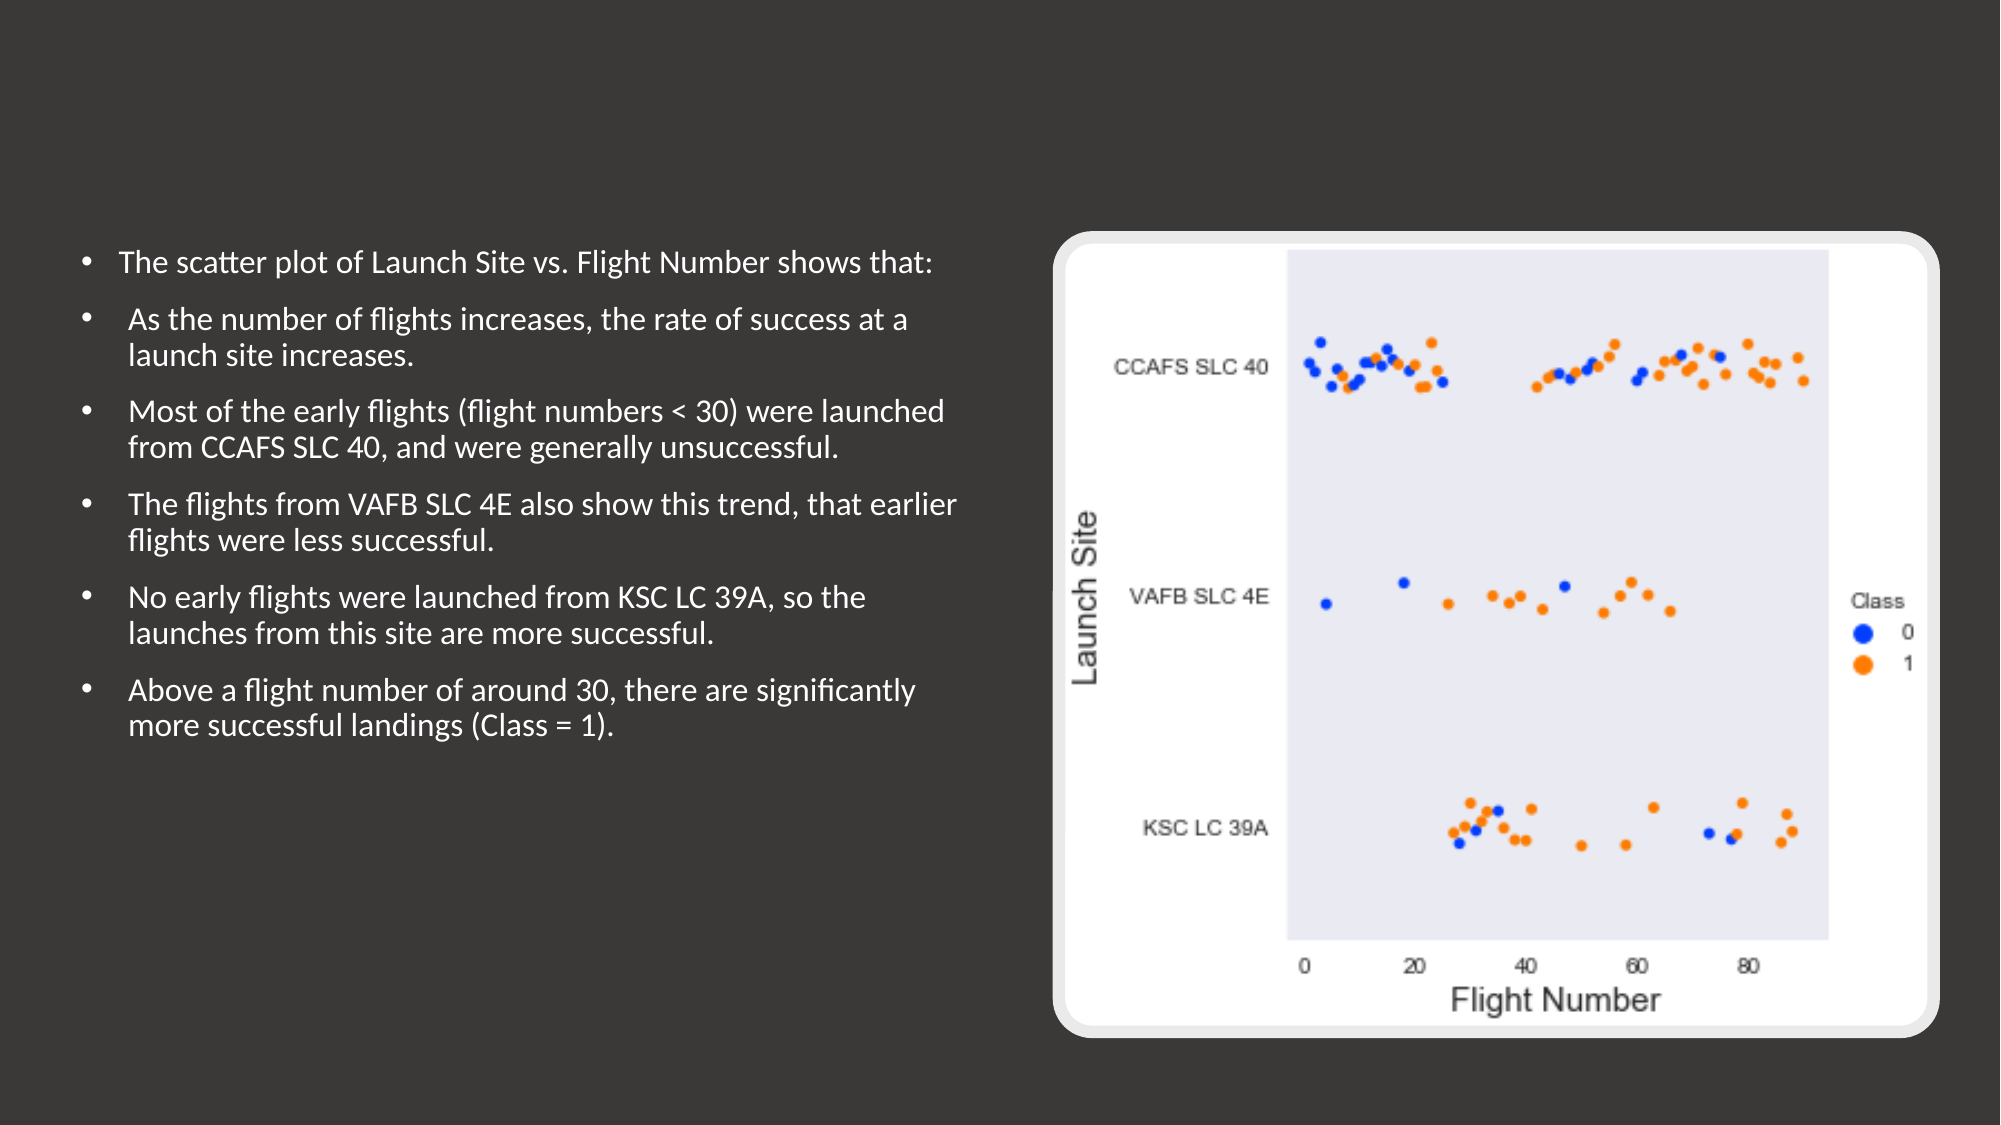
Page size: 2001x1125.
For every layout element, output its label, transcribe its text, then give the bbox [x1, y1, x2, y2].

list The scatter plot of Launch Site vs. Flight Number shows that: As the number of flights increases, the rate of success at a launch site increases. Most of the early flights (flight numbers < 30) were launched from CCAFS SLC 40, and were generally unsuccessful. The flights from VAFB SLC 4E also show this trend, that earlier flights were less successful. No early flights were launched from KSC LC 39A, so the launches from this site are more successful. Above a flight number of around 30, there are significantly more successful landings (Class = 1). [66, 237, 1000, 1050]
picture [1059, 237, 1934, 1032]
